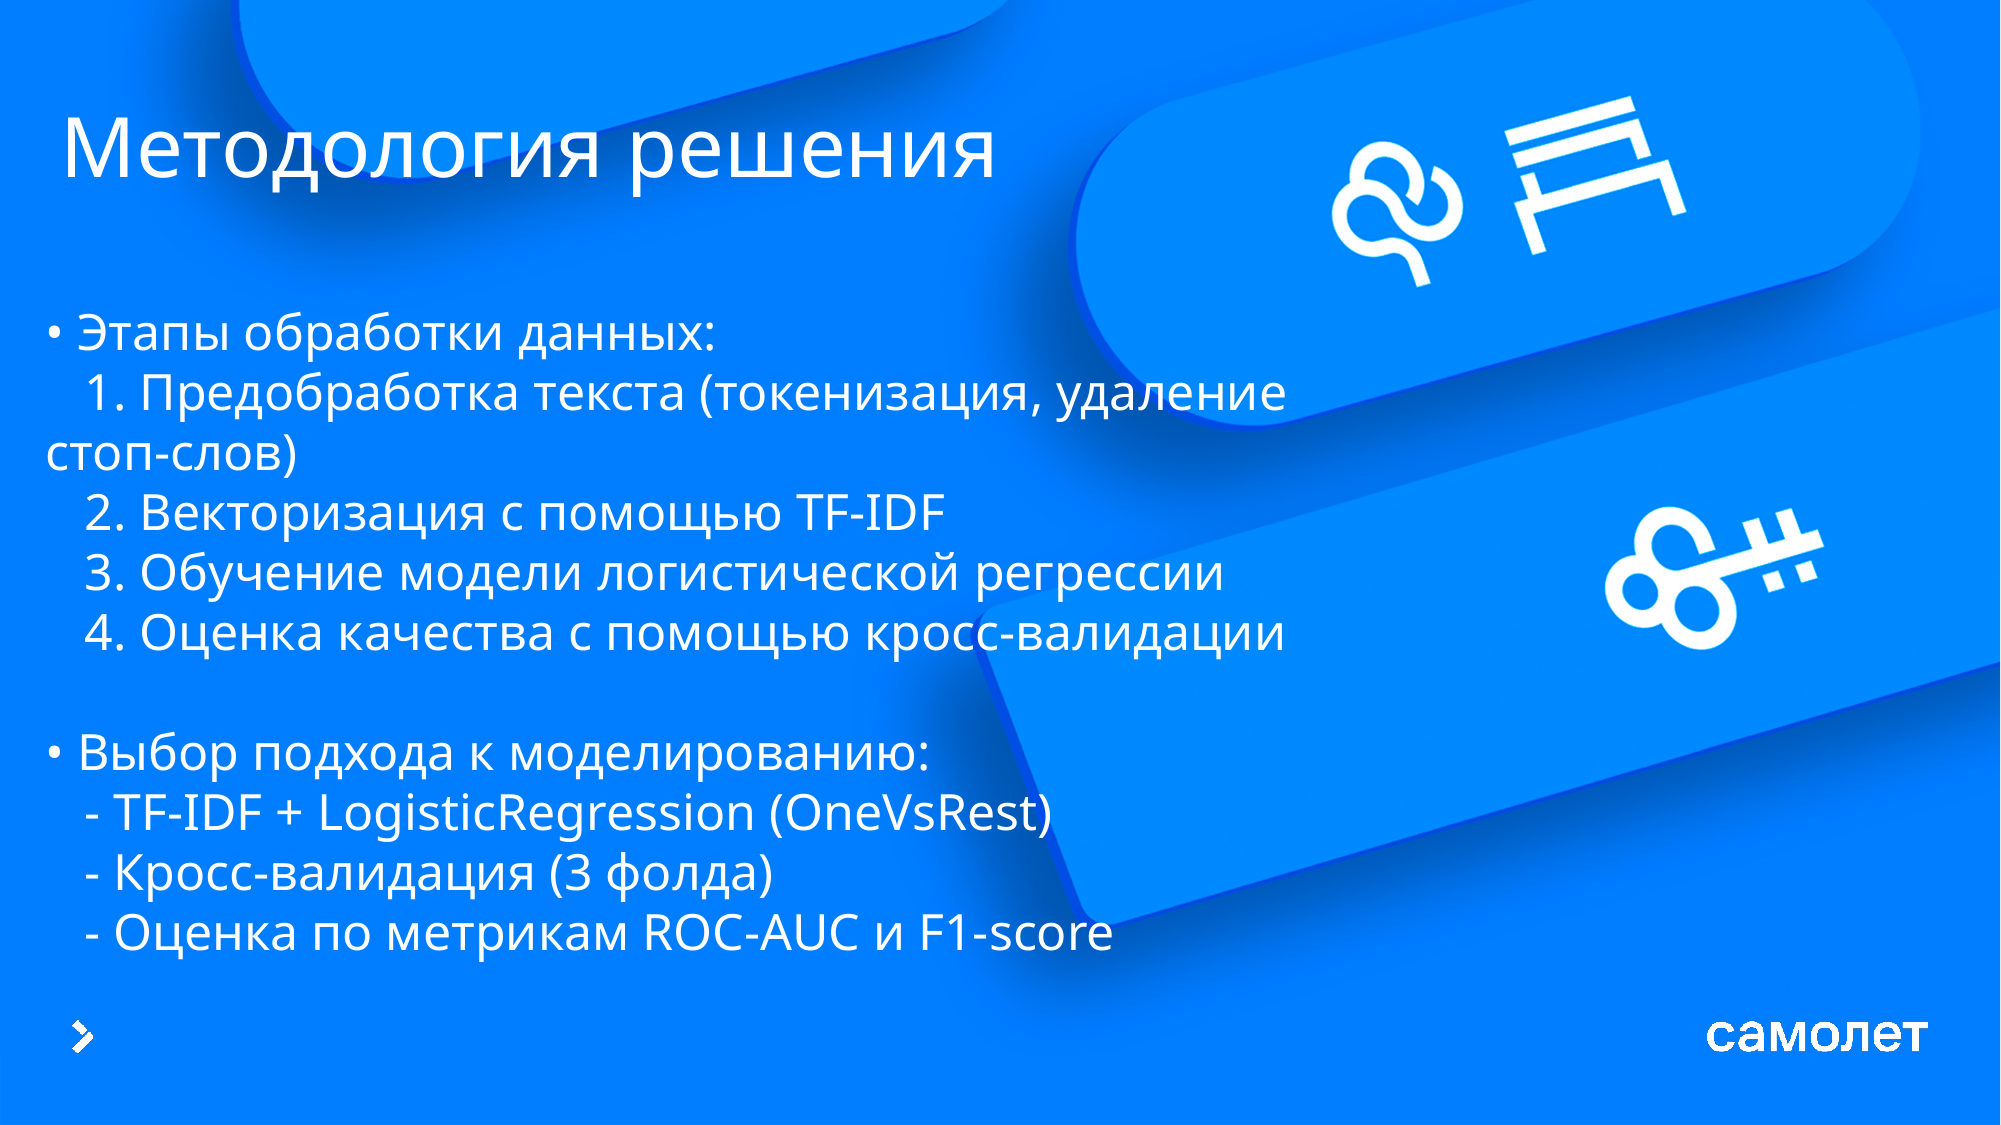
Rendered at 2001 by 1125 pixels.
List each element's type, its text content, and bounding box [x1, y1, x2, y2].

text_box • Этапы обработки данных: 1. Предобработка текста (токенизация, удаление стоп-слов) 2. Векторизация с помощью TF-IDF 3. Обучение модели логистической регрессии 4. Оценка качества с помощью кросс-валидации • Выбор подхода к моделированию: - TF-IDF + LogisticRegression (OneVsRest) - Кросс-валидация (3 фолда) - Оценка по метрикам ROC-AUC и F1-score [30, 292, 1318, 968]
title Методология решения [60, 0, 1319, 535]
picture [0, 0, 2001, 1125]
